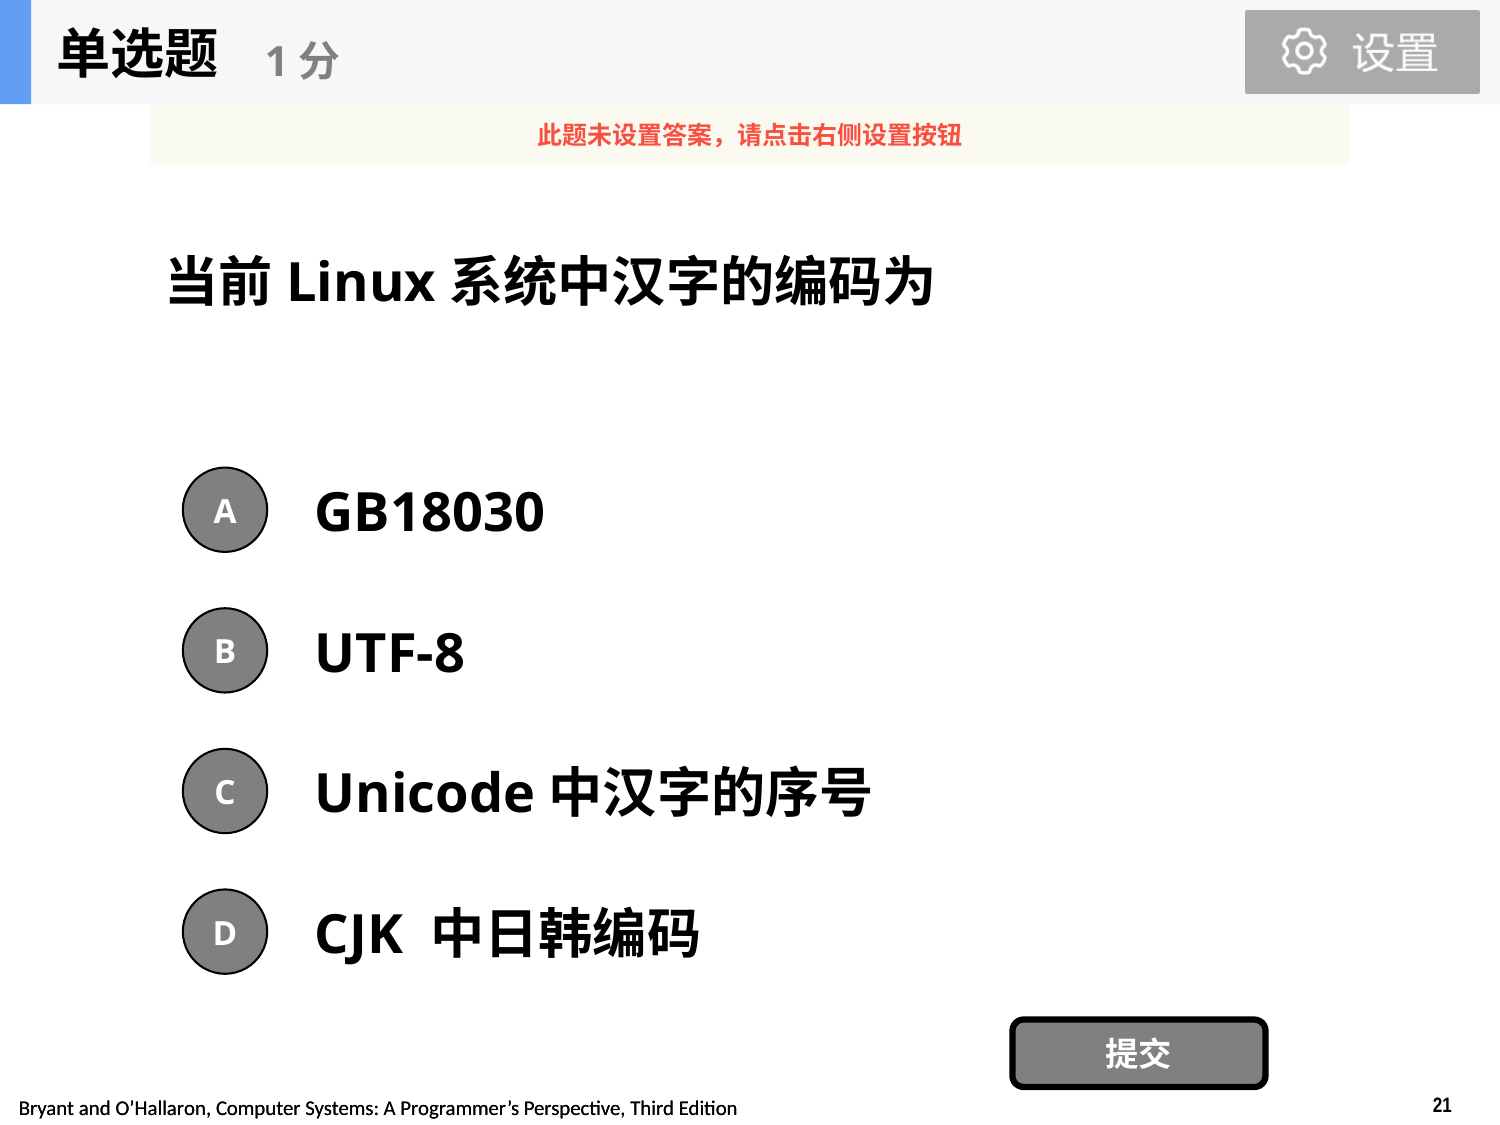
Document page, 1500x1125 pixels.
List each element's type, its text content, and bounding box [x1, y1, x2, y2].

text_box Unicode中汉字的序号 [299, 738, 1350, 844]
text_box D [182, 889, 268, 974]
text_box UTF-8 [299, 597, 1350, 703]
text_box C [182, 748, 268, 834]
picture [1245, 10, 1480, 94]
text_box A [182, 467, 268, 552]
text_box 提交 [1012, 1019, 1266, 1088]
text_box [0, 0, 1500, 105]
text_box B [182, 608, 268, 693]
text_box CJK 中日韩编码 [299, 878, 1350, 985]
text_box GB18030 [299, 456, 1350, 563]
text_box 当前Linux系统中汉字的编码为 [149, 165, 1350, 456]
text_box 此题未设置答案，请点击右侧设置按钮 [149, 113, 1350, 165]
